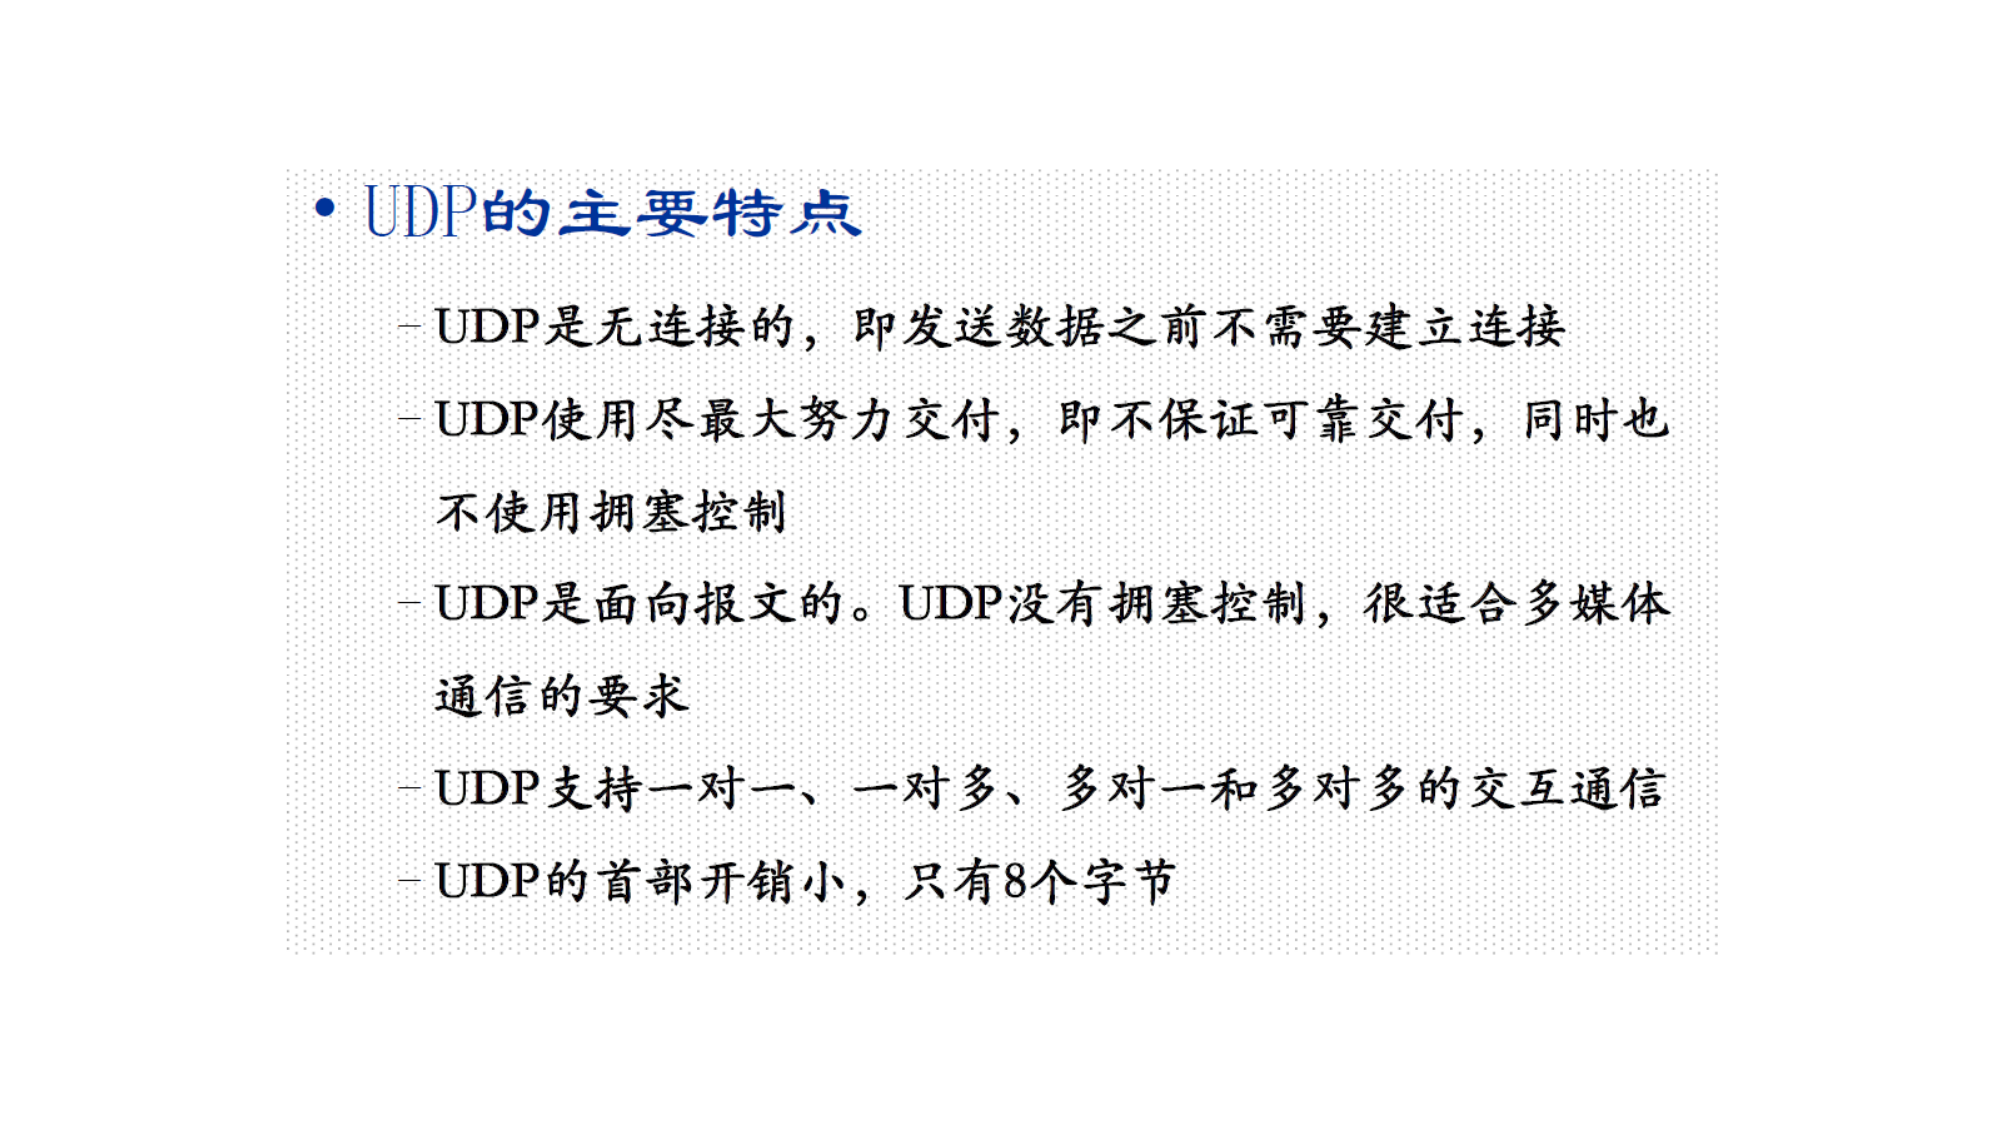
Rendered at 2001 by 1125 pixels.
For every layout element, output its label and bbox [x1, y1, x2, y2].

picture [282, 169, 1718, 955]
